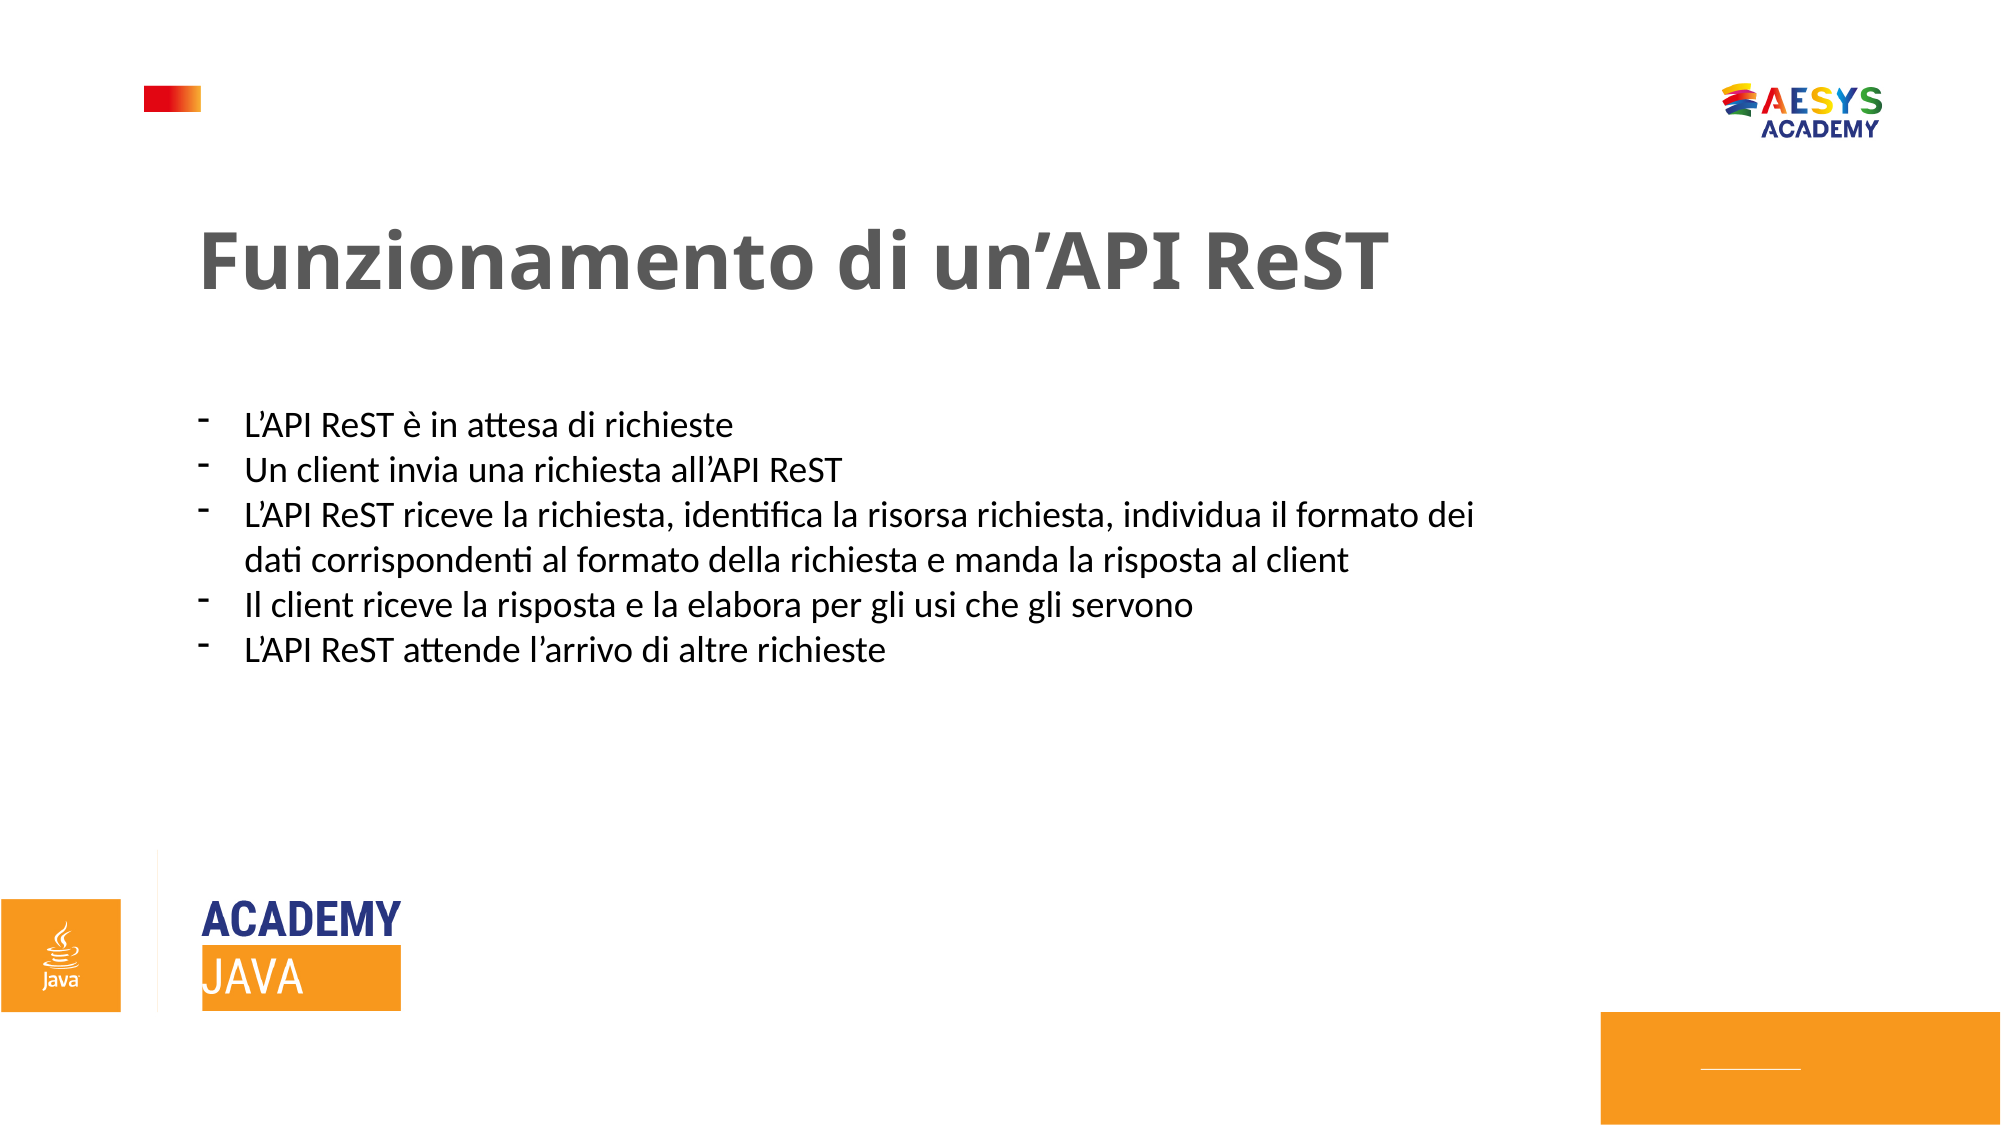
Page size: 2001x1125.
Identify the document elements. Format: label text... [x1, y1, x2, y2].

picture [0, 0, 2001, 1125]
text_box Funzionamento di un’API ReST [182, 203, 1586, 313]
text_box L’API ReST è in attesa di richieste Un client invia una richiesta all’API ReST L’API ReST riceve la richiesta, identifica la risorsa richiesta, individua il formato dei dati corrispondenti al formato della richiesta e manda la risposta al client Il client riceve la risposta e la elabora per gli usi che gli servono L’API ReST attende l’arrivo di altre richieste [182, 392, 1586, 677]
